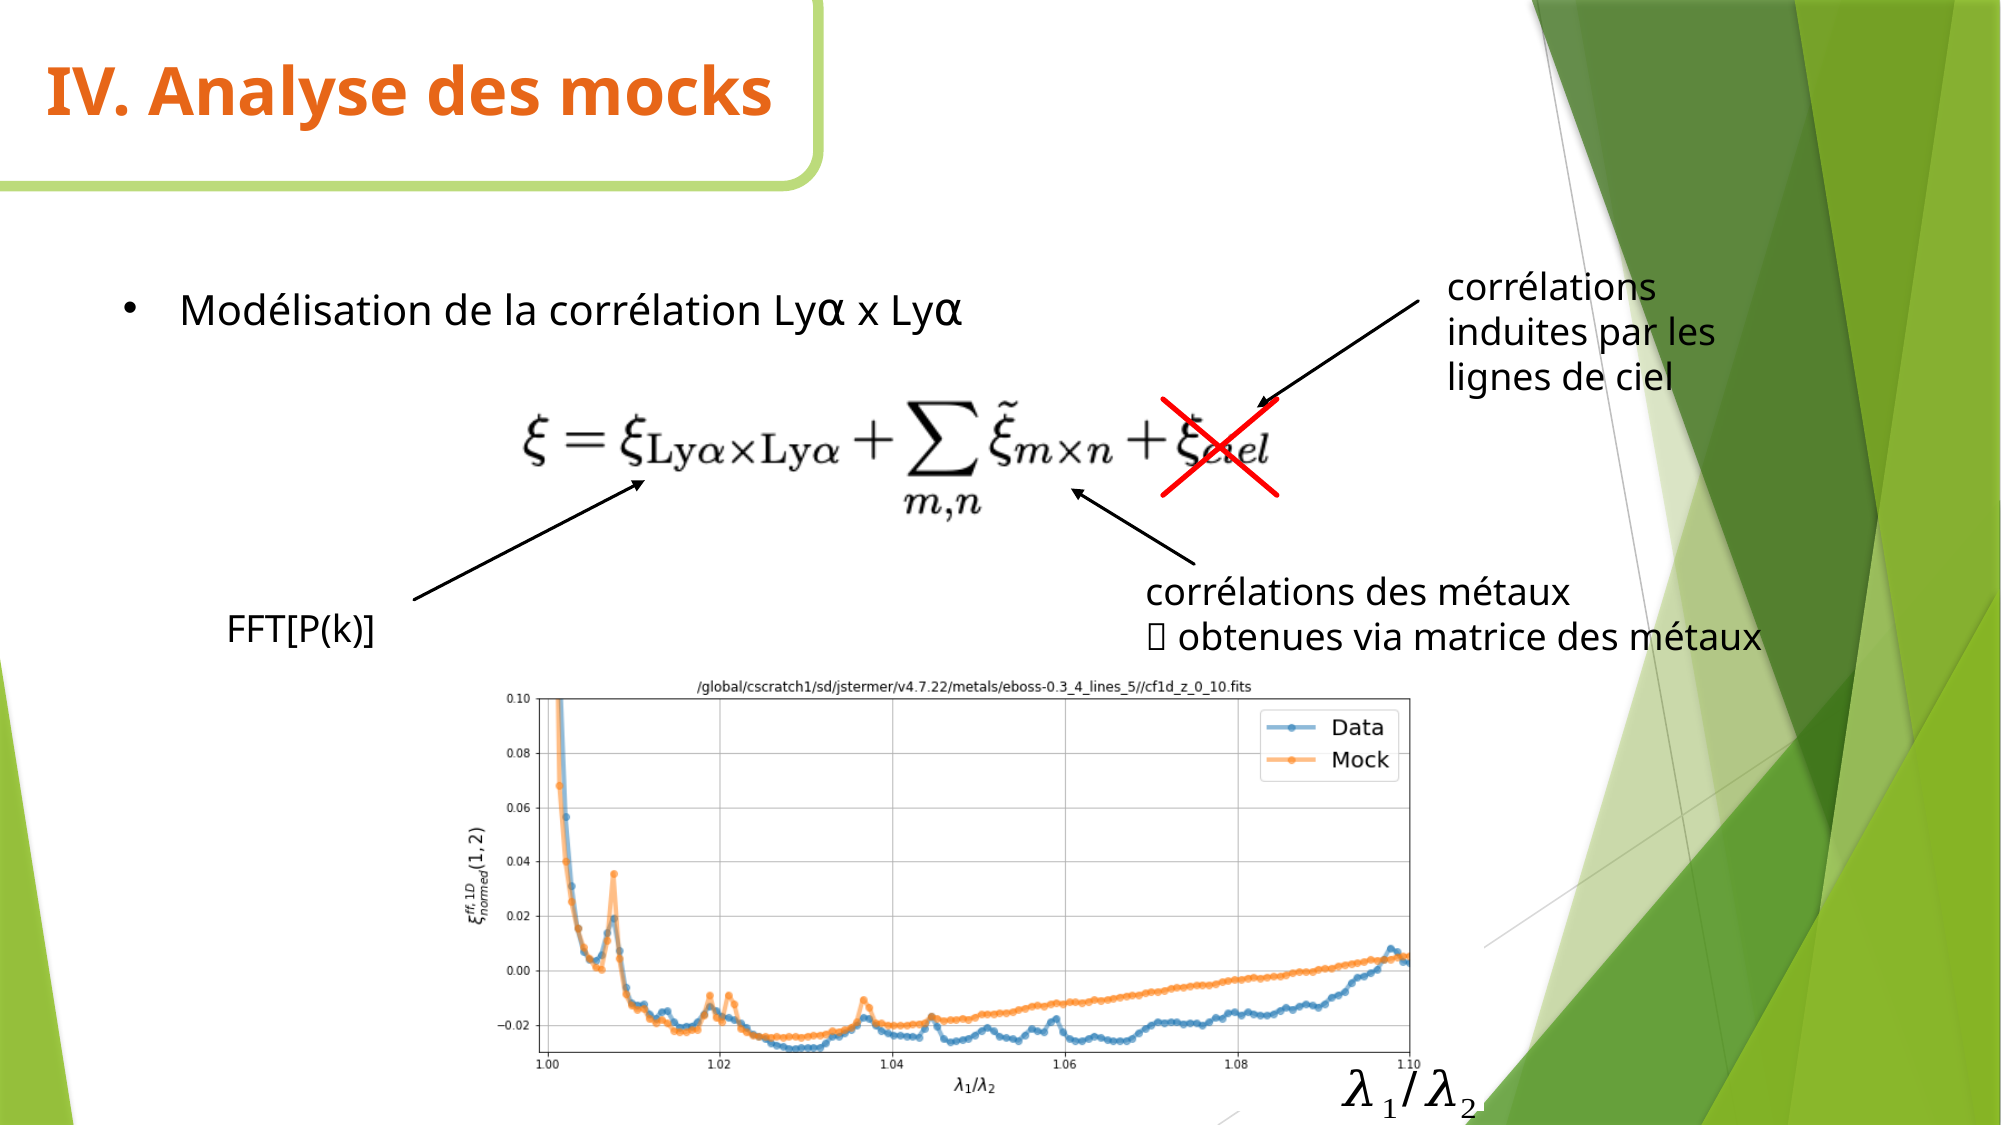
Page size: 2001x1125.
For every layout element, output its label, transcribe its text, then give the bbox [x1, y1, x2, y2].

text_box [413, 479, 646, 601]
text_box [1162, 398, 1278, 496]
text_box FFT[P(k)] [211, 597, 391, 658]
text_box [0, 0, 820, 188]
picture [413, 665, 1485, 1112]
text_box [1070, 487, 1195, 565]
text_box corrélations induites par les lignes de ciel [1432, 256, 1769, 406]
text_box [1256, 300, 1419, 409]
text_box corrélations des métaux  obtenues via matrice des métaux [1130, 560, 1790, 665]
picture [507, 383, 1256, 534]
picture [1195, 409, 1285, 534]
text_box Modélisation de la corrélation Ly⍺ x Ly⍺ [108, 272, 1869, 843]
